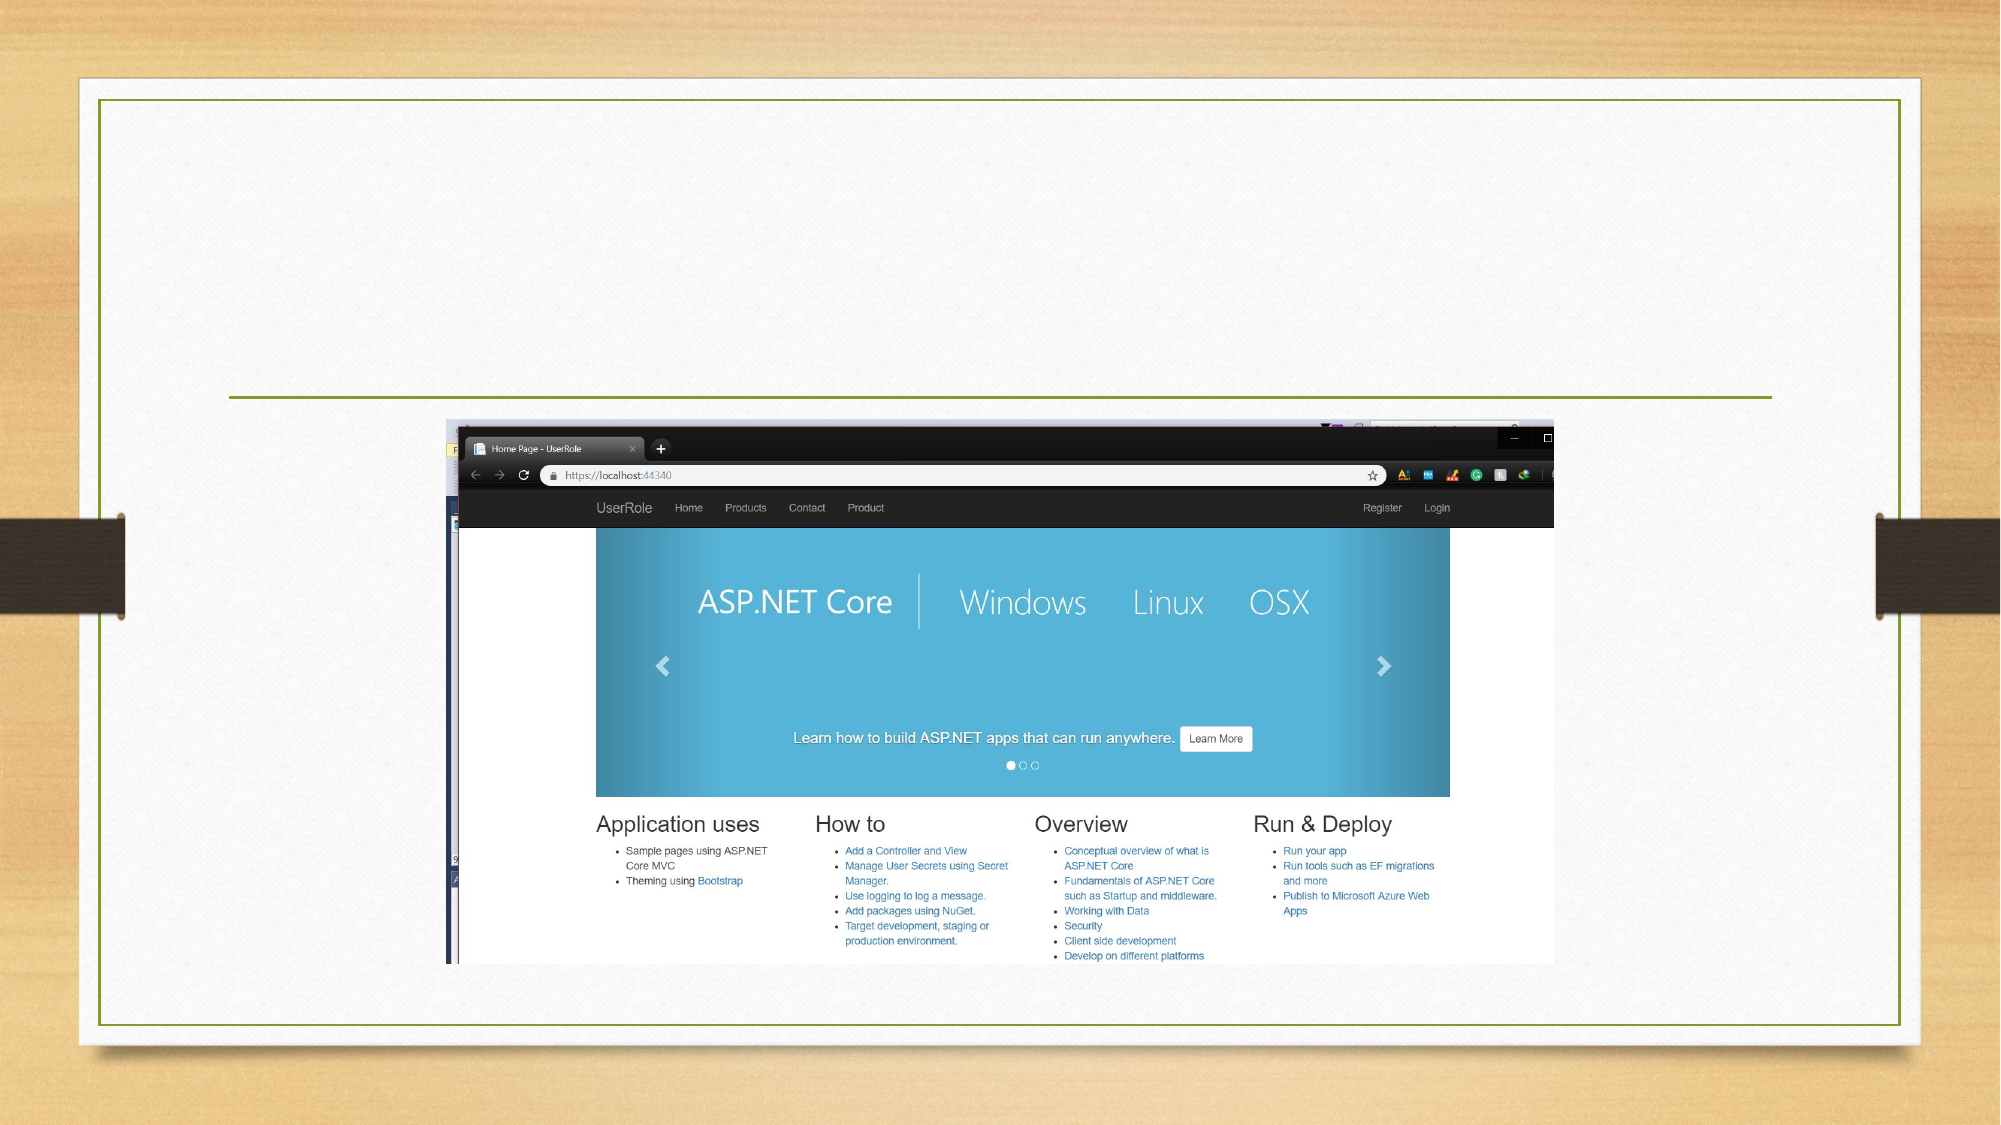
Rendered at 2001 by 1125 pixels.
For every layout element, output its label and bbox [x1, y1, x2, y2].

list [446, 419, 1554, 964]
picture [0, 0, 2001, 1125]
